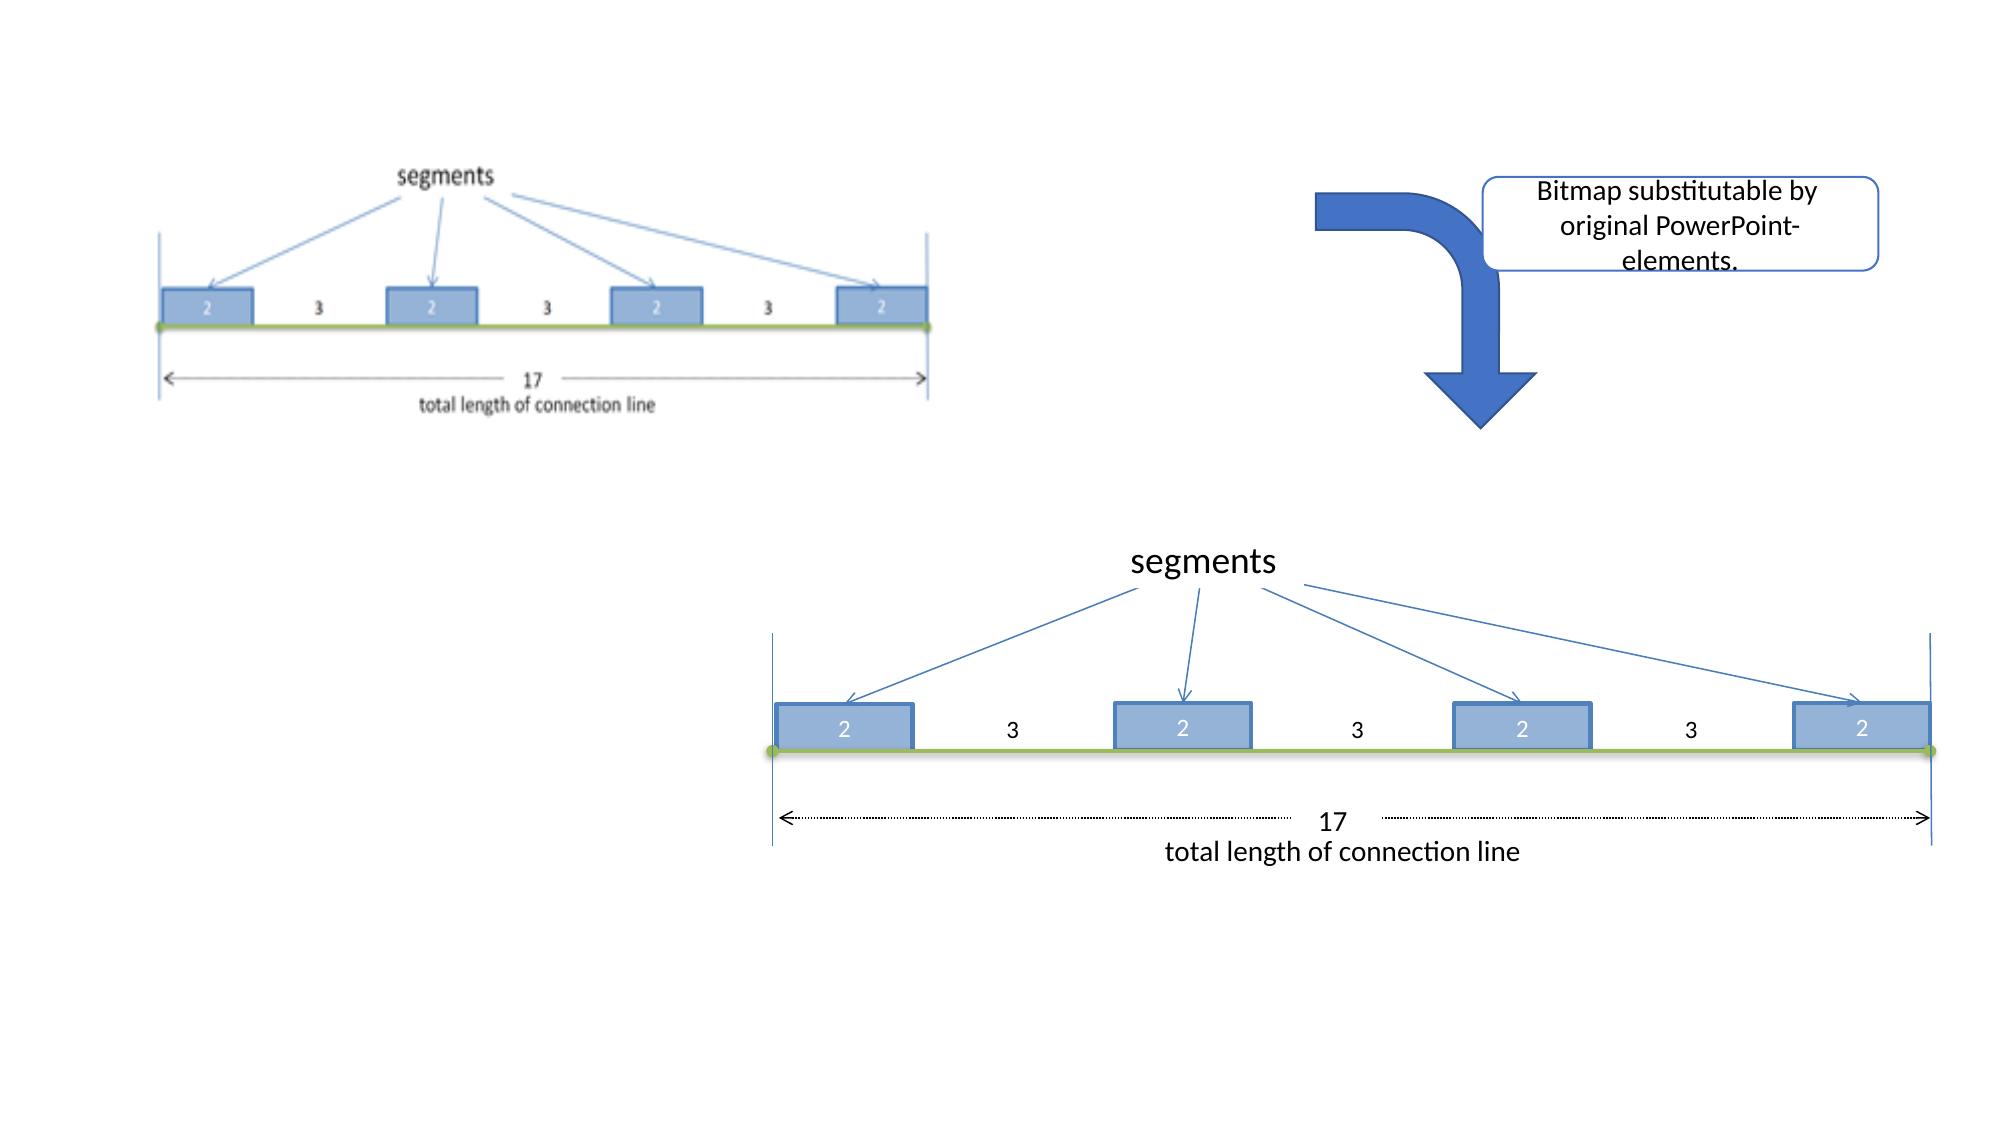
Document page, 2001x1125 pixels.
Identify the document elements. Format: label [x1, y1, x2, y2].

text_box [1315, 176, 1881, 429]
text_box [772, 529, 1932, 865]
picture [96, 129, 1004, 471]
